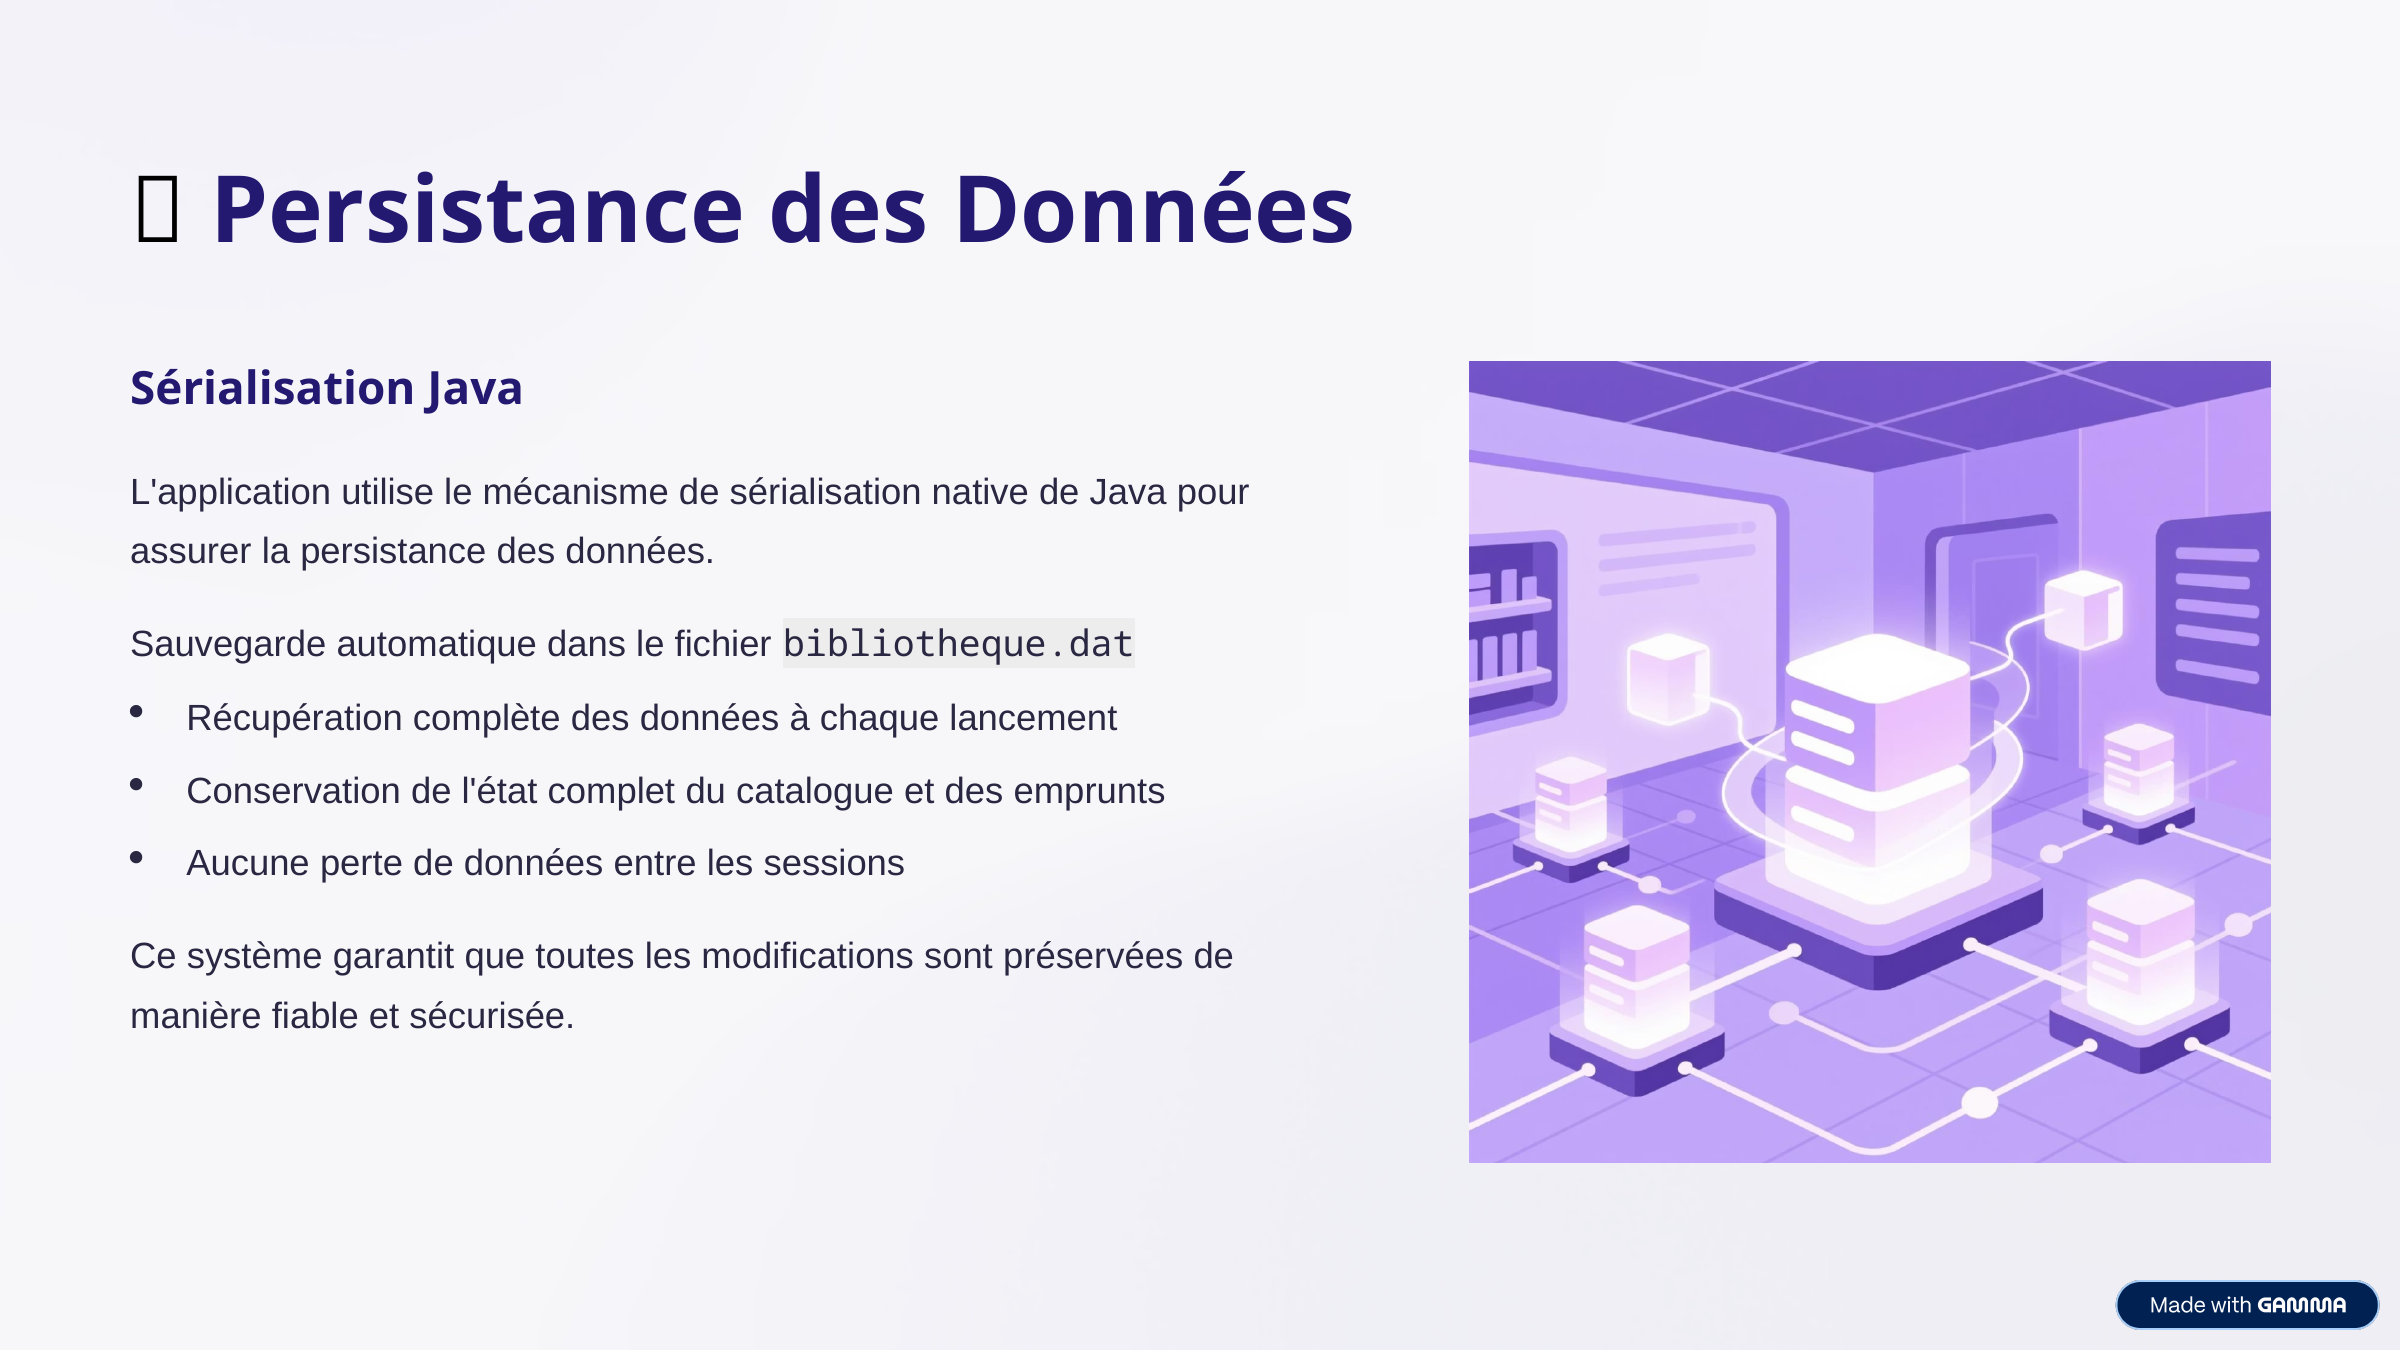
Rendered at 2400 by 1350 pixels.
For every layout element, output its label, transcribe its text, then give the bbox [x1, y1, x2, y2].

text_box L'application utilise le mécanisme de sérialisation native de Java pour assurer la persistance des données. [130, 452, 1378, 572]
picture [1469, 361, 2271, 1163]
text_box Conservation de l'état complet du catalogue et des emprunts [130, 751, 1378, 811]
text_box Aucune perte de données entre les sessions [130, 823, 1378, 884]
text_box Sauvegarde automatique dans le fichier bibliotheque.dat [130, 604, 1378, 666]
text_box Récupération complète des données à chaque lancement [130, 678, 1378, 739]
text_box Ce système garantit que toutes les modifications sont préservées de manière fiable et sécurisée. [130, 916, 1378, 1036]
text_box 💾 Persistance des Données [130, 145, 1336, 264]
picture [2106, 1271, 2389, 1339]
text_box Sérialisation Java [130, 356, 596, 415]
